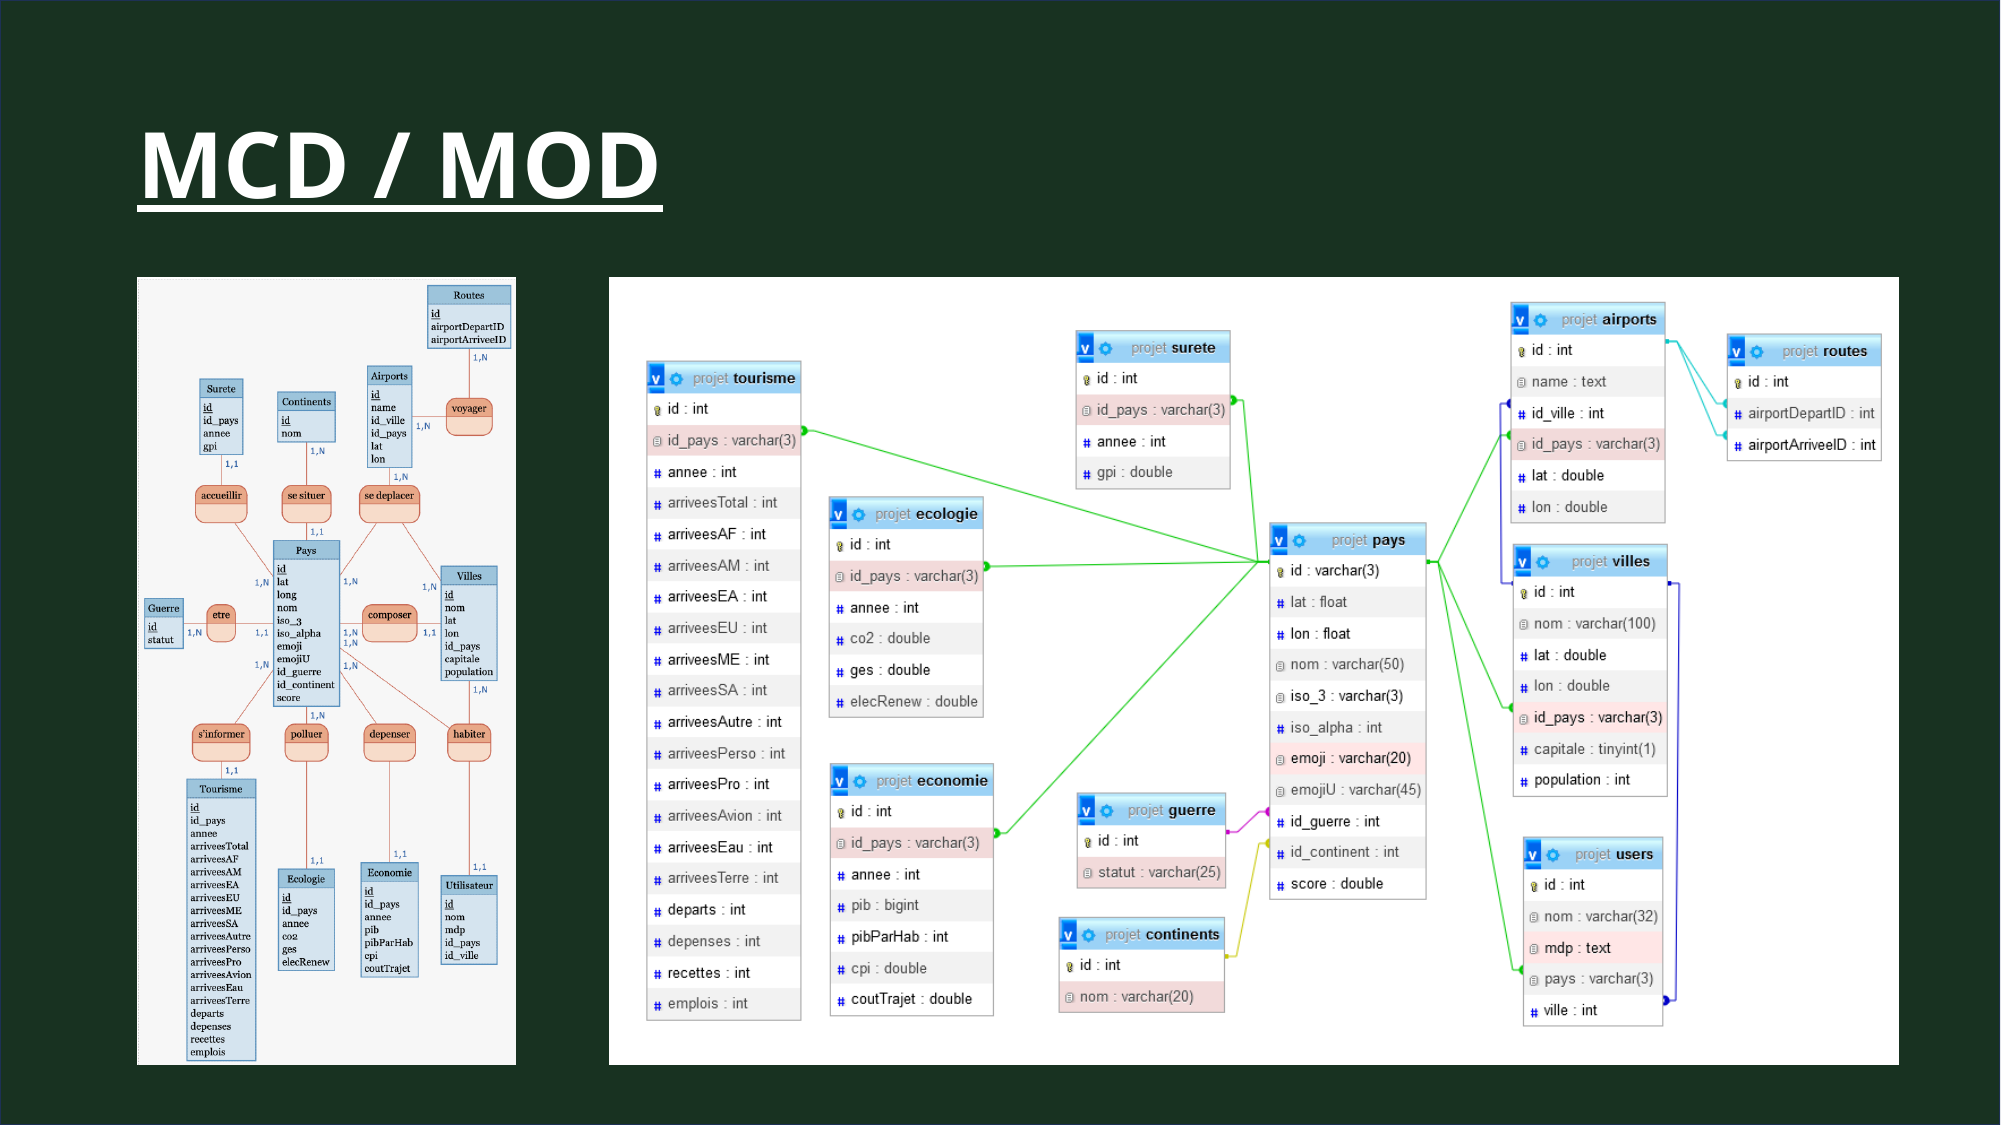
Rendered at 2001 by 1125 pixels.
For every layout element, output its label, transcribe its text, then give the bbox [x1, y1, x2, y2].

title MCD / MOD [137, 59, 1863, 278]
picture [609, 277, 1899, 1065]
picture [137, 277, 516, 1065]
